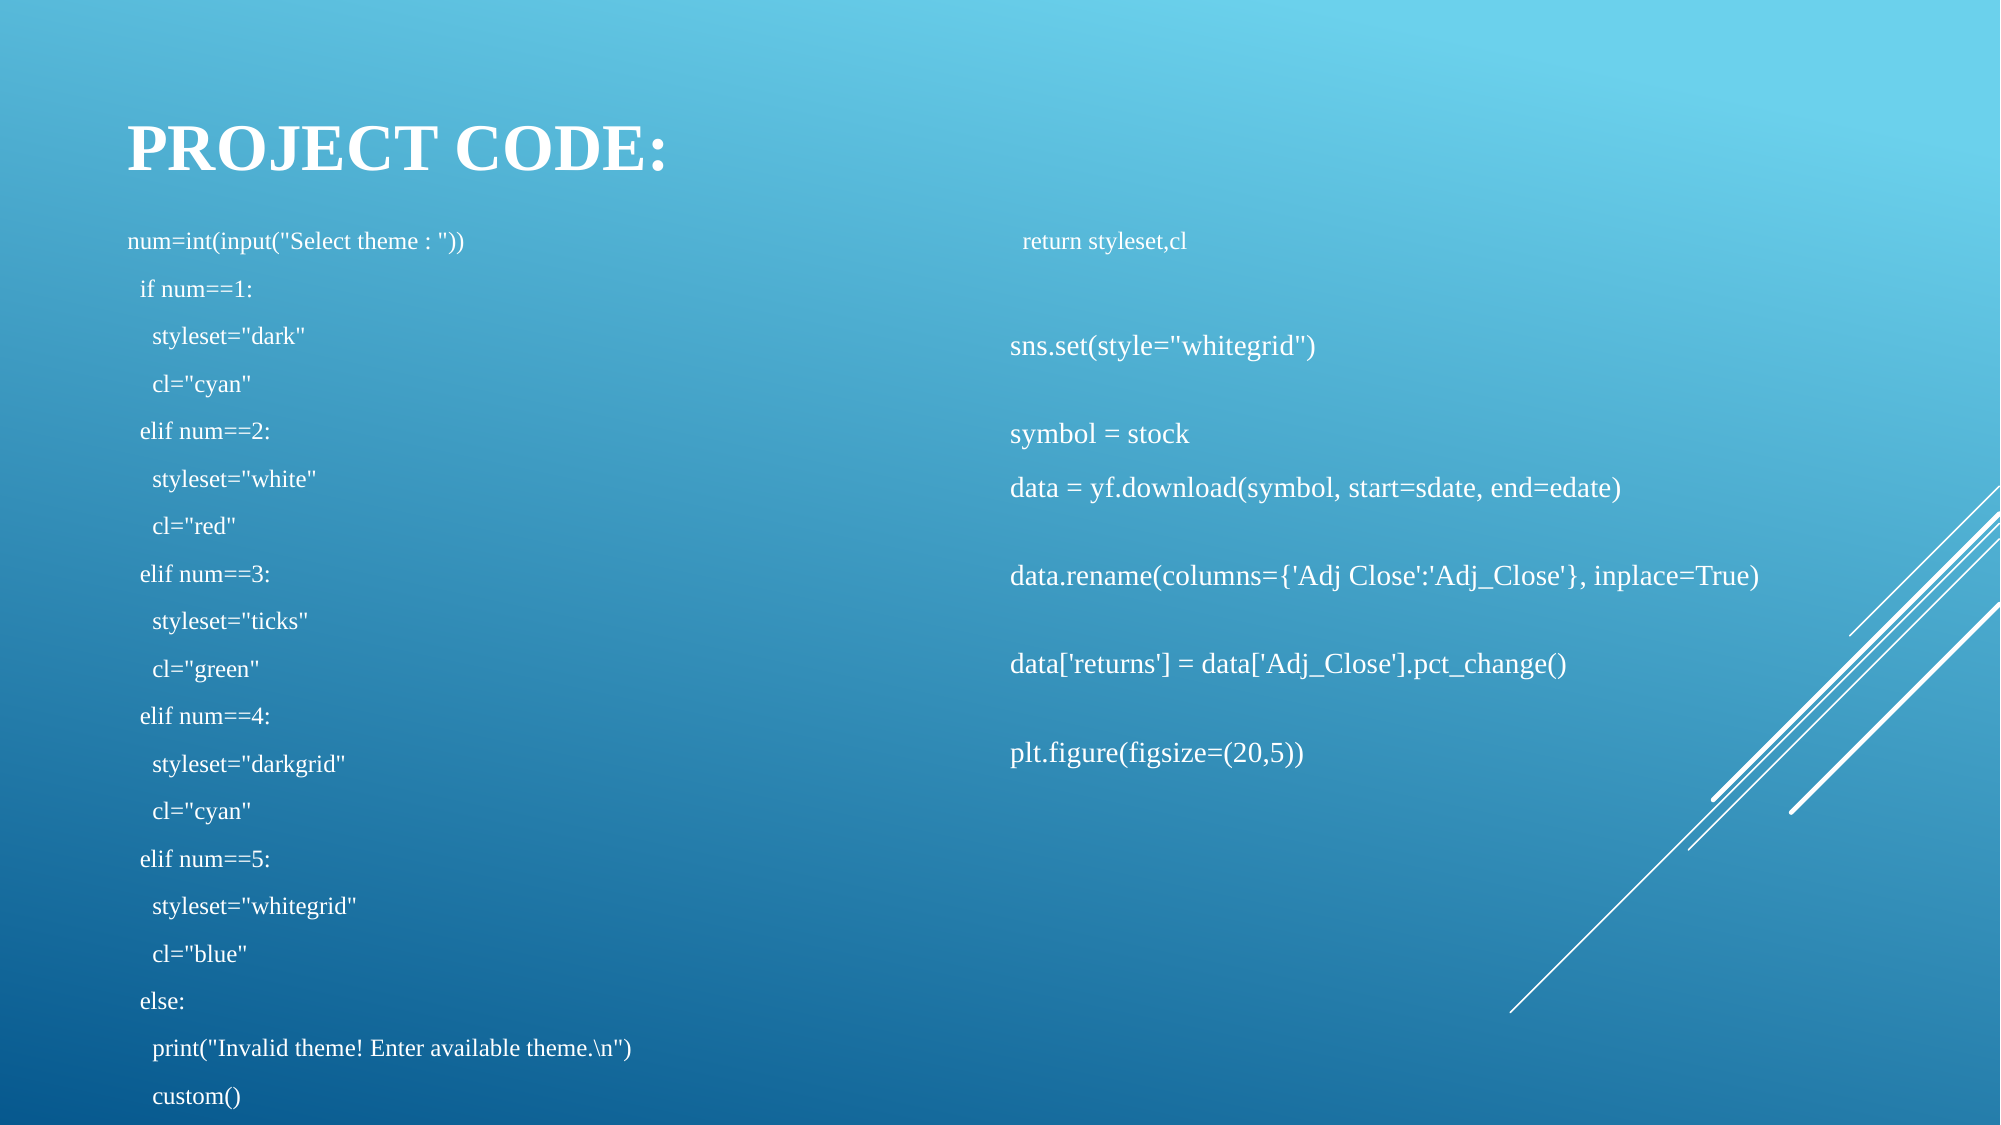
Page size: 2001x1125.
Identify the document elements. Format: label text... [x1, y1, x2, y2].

list num=int(input("Select theme : ")) if num==1: styleset="dark" cl="cyan" elif num==2: styleset="white" cl="red" elif num==3: styleset="ticks" cl="green" elif num==4: styleset="darkgrid" cl="cyan" elif num==5: styleset="whitegrid" cl="blue" else: print("Invalid theme! Enter available theme.\n") custom() return styleset,cl sns.set(style="whitegrid") symbol = stock data = yf.download(symbol, start=sdate, end=edate) data.rename(columns={'Adj Close':'Adj_Close'}, inplace=True) data['returns'] = data['Adj_Close'].pct_change() plt.figure(figsize=(20,5)) [112, 217, 1909, 1125]
title PROJECT CODE: [112, 50, 1513, 217]
